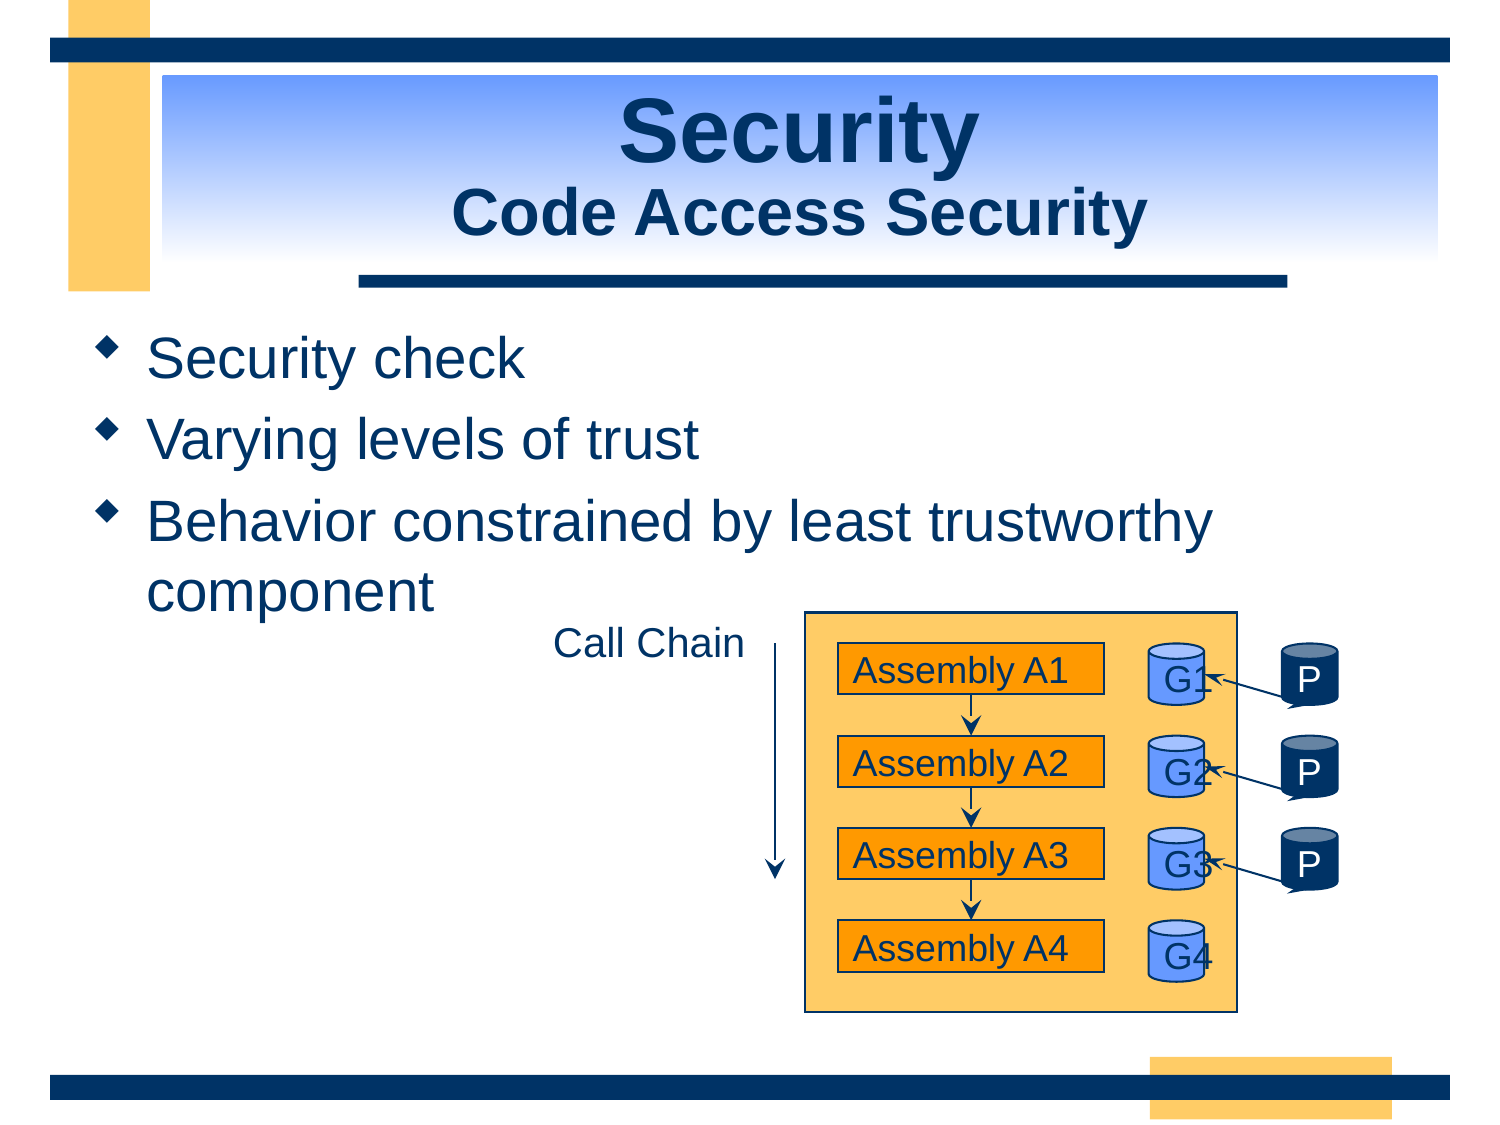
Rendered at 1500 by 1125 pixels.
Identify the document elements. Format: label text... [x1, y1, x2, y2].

text_box [804, 612, 1238, 1013]
text_box Assembly A4 [837, 920, 1105, 972]
text_box G2 [1148, 735, 1205, 798]
text_box G4 [1148, 920, 1205, 982]
text_box P [1282, 735, 1338, 798]
list Security check Varying levels of trust Behavior constrained by least trustworthy component [74, 312, 1426, 1051]
title Security Code Access Security [162, 74, 1438, 263]
text_box Assembly A2 [837, 735, 1105, 787]
text_box Assembly A3 [837, 827, 1105, 880]
text_box P [1282, 827, 1338, 890]
text_box G3 [1148, 827, 1205, 890]
text_box G1 [1148, 643, 1205, 705]
text_box Assembly A1 [837, 643, 1105, 695]
text_box P [1282, 643, 1338, 705]
text_box Call Chain [538, 608, 761, 674]
